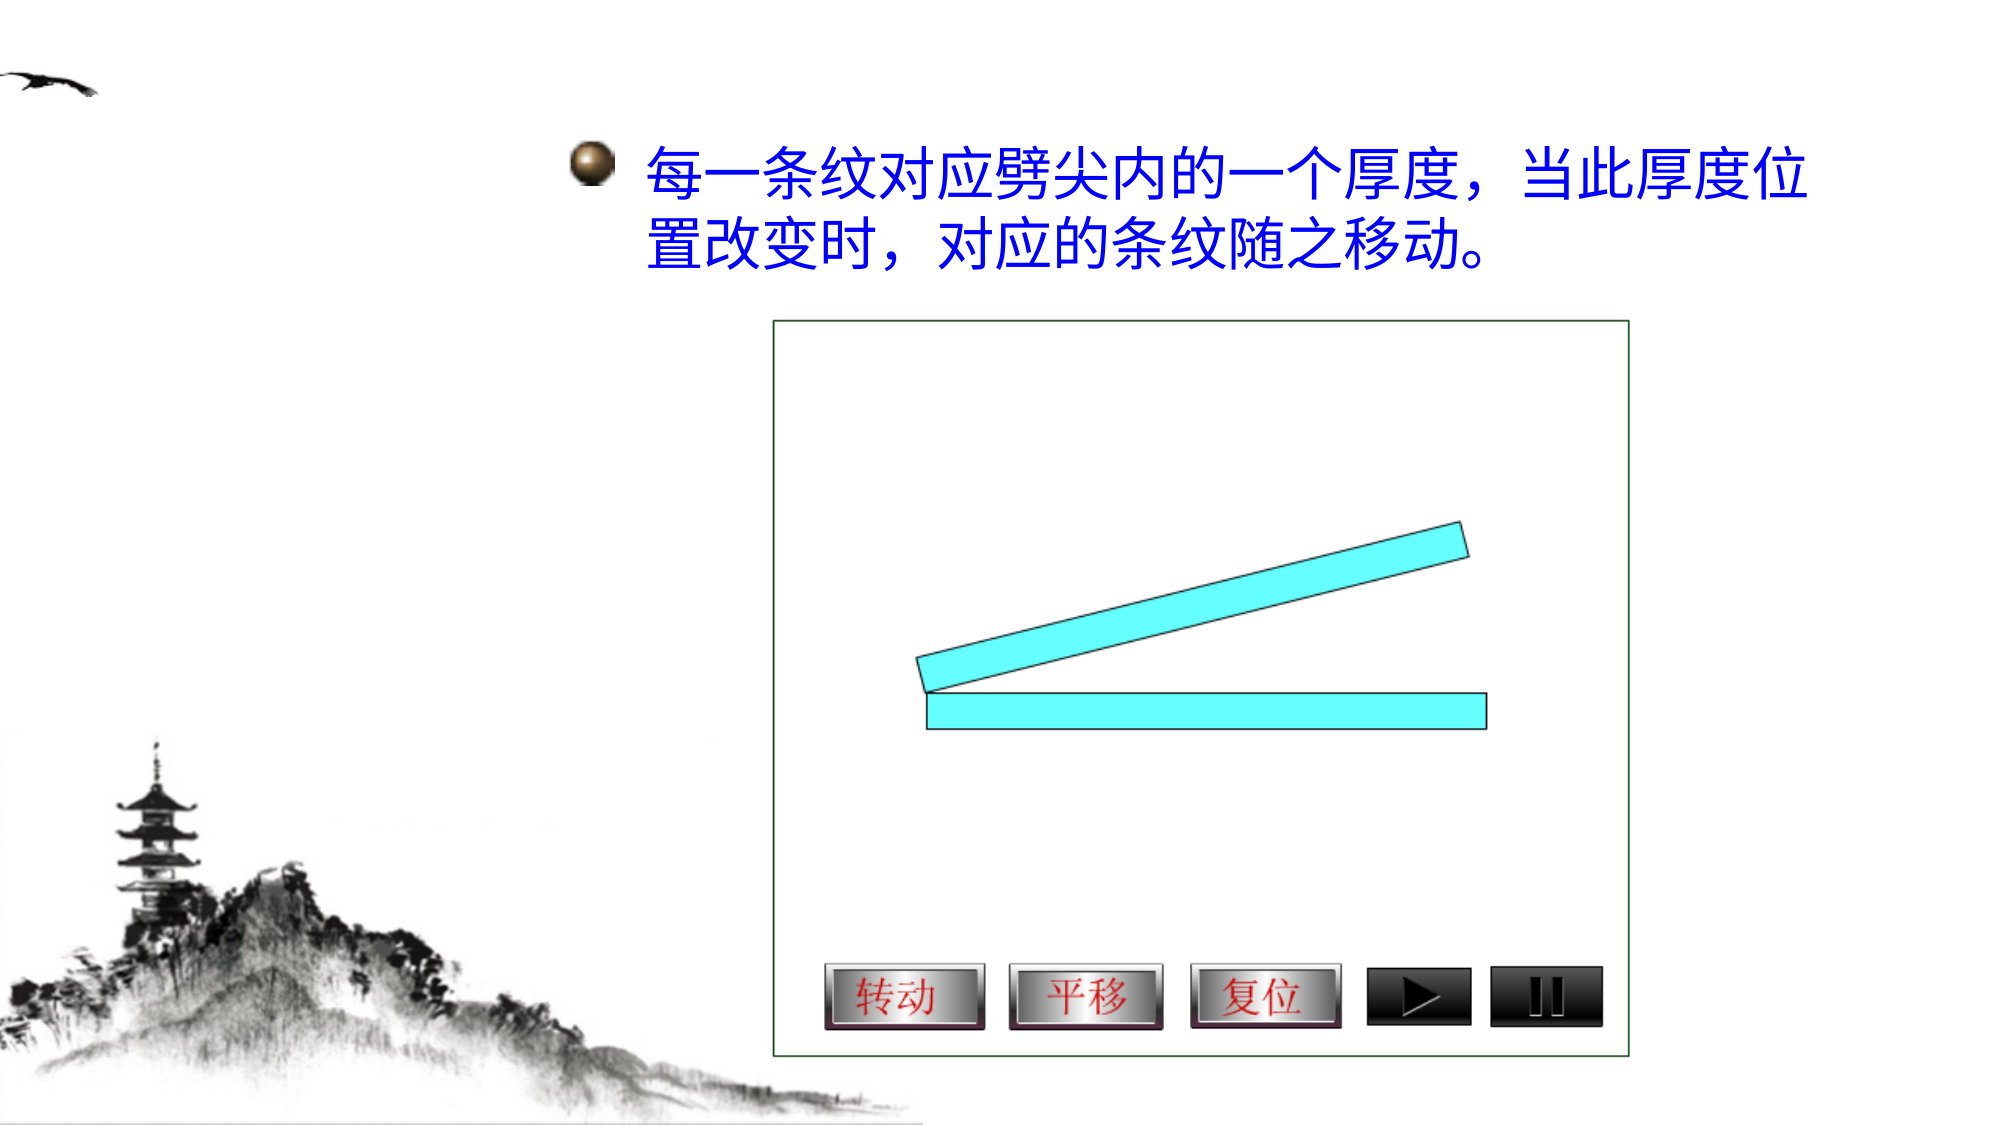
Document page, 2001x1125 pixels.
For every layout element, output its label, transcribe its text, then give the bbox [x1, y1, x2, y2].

picture [0, 3, 99, 97]
picture [0, 314, 1633, 1125]
picture [568, 139, 615, 186]
text_box 每一条纹对应劈尖内的一个厚度，当此厚度位置改变时，对应的条纹随之移动。 [630, 129, 1860, 285]
